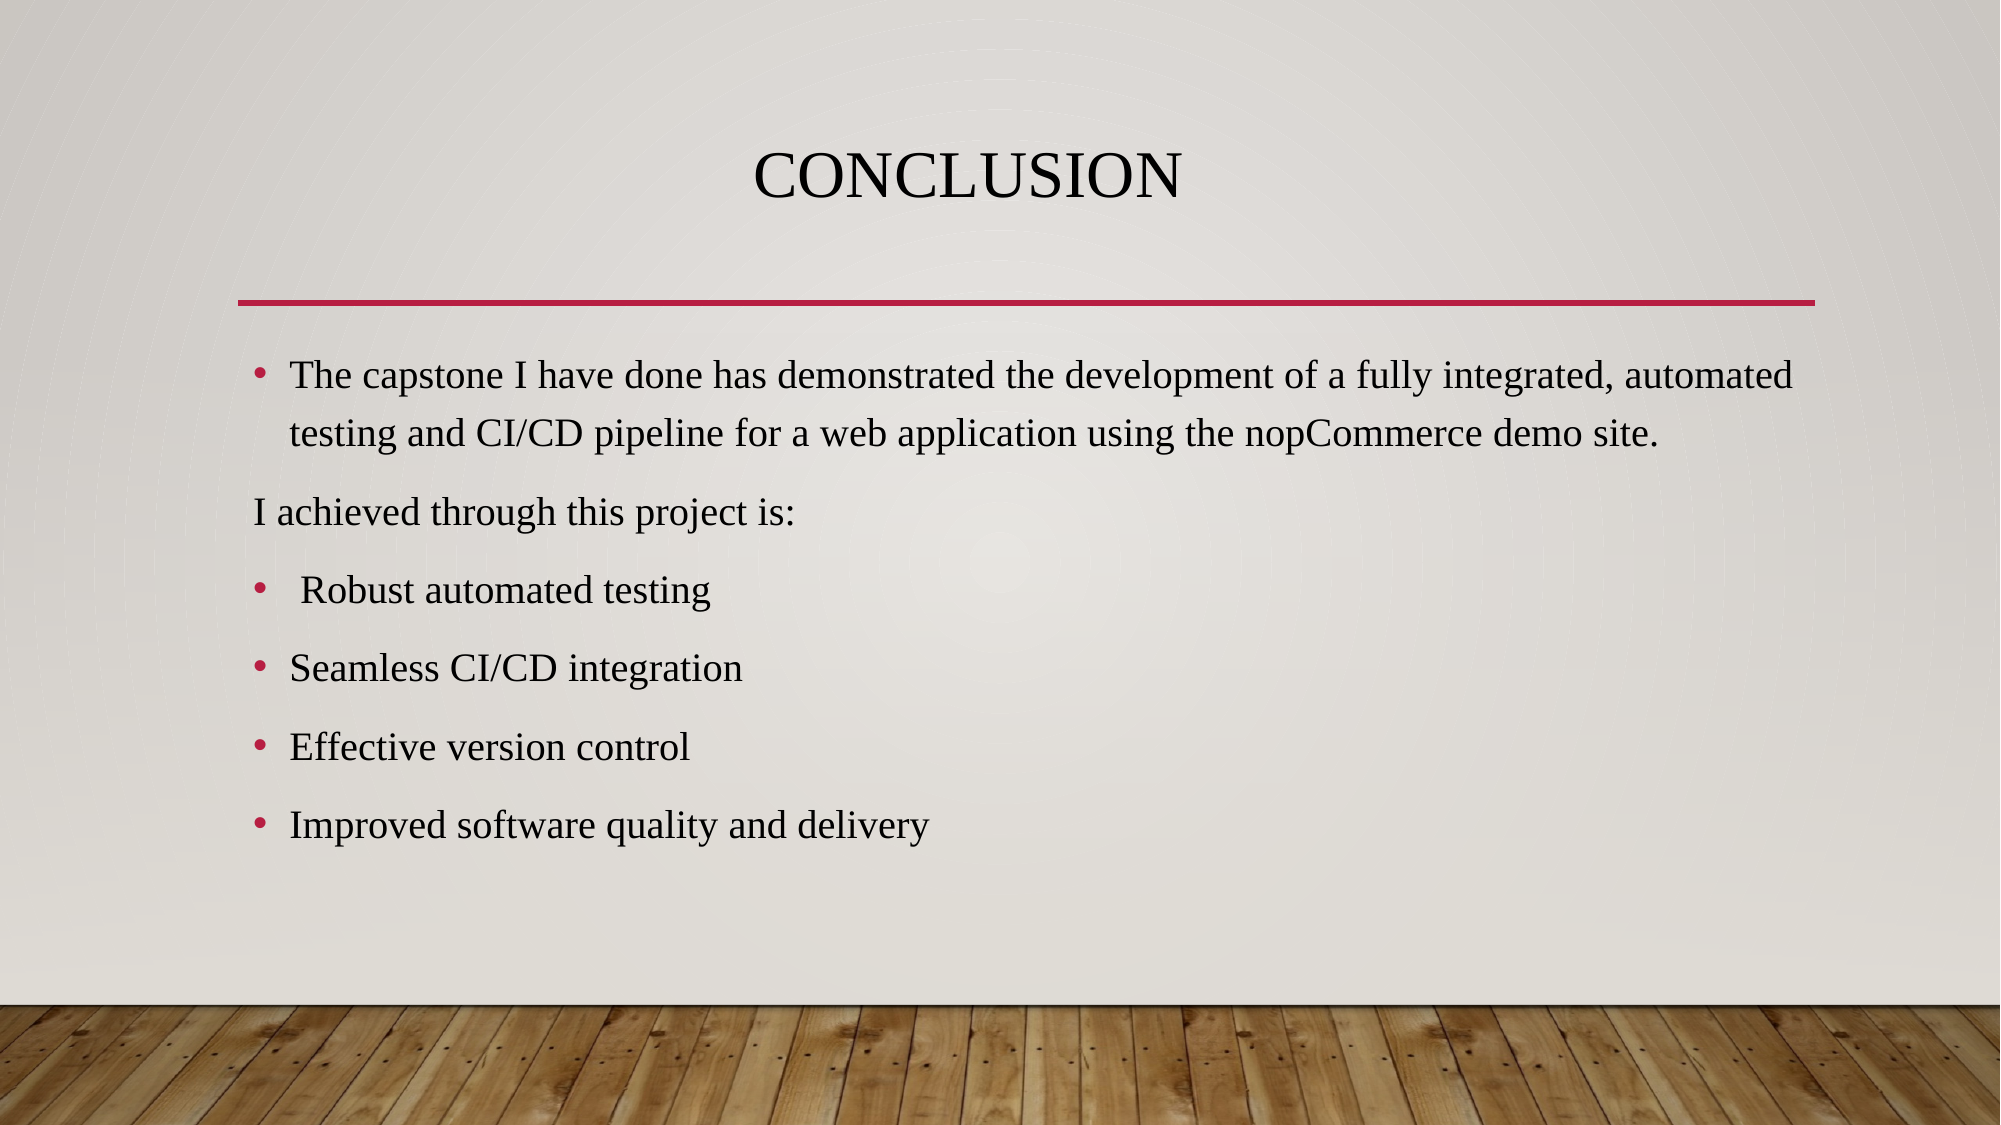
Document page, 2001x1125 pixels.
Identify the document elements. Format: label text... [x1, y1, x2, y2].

title conclusion [238, 131, 1814, 305]
picture [0, 1005, 2000, 1125]
list The capstone I have done has demonstrated the development of a fully integrated, automated testing and CI/CD pipeline for a web application using the nopCommerce demo site. I achieved through this project is: Robust automated testing Seamless CI/CD integration Effective version control Improved software quality and delivery [238, 330, 1814, 897]
